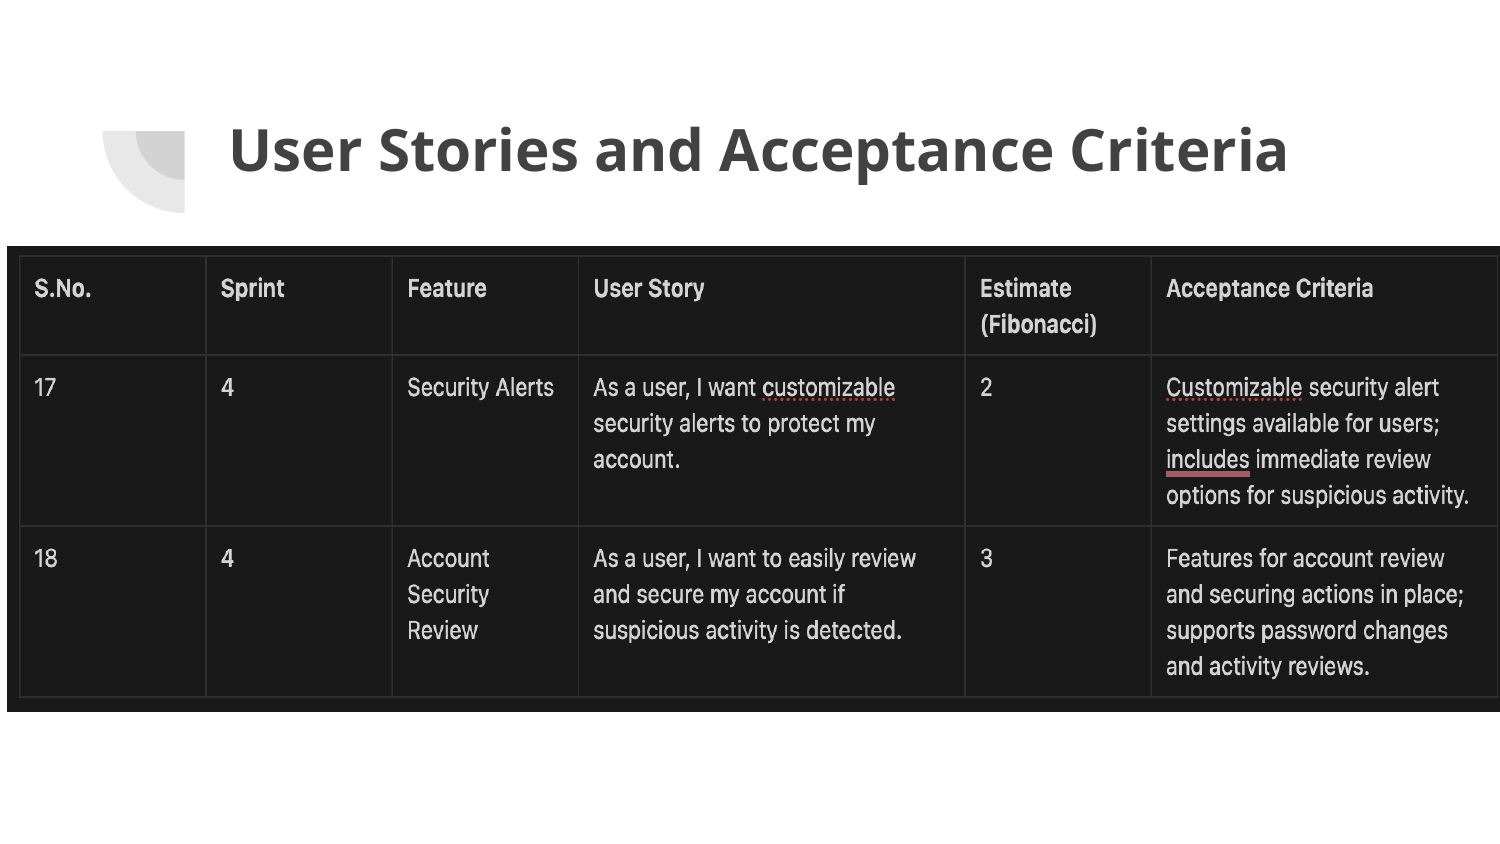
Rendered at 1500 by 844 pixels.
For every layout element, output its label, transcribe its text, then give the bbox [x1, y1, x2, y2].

title User Stories and Acceptance Criteria [213, 98, 1368, 244]
picture [7, 246, 1500, 712]
